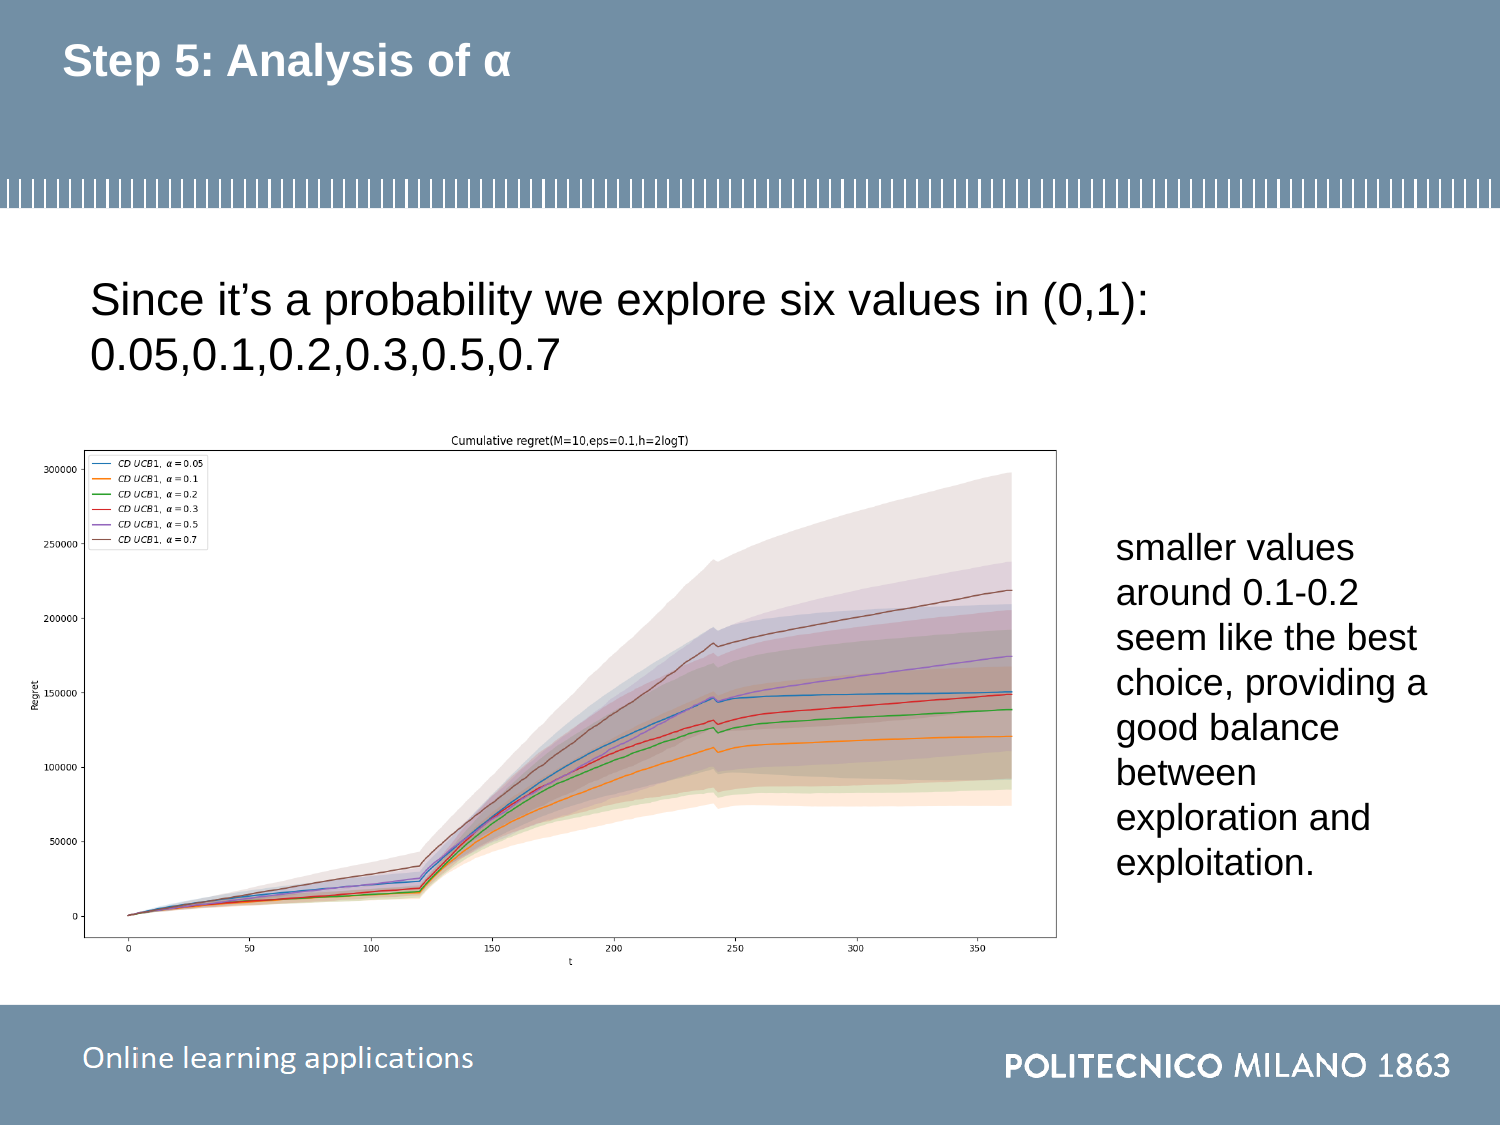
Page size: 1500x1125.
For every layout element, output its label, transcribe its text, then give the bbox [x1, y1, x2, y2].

picture [15, 414, 1067, 978]
picture [29, 1017, 525, 1103]
title Step 5: Analysis of α [47, 22, 1455, 161]
picture [999, 1041, 1456, 1089]
list Since it’s a probability we explore six values in (0,1): 0.05,0.1,0.2,0.3,0.5,0.7 [75, 262, 1441, 1005]
text_box smaller values around 0.1-0.2 seem like the best choice, providing a good balance between exploration and exploitation. [1100, 508, 1455, 900]
